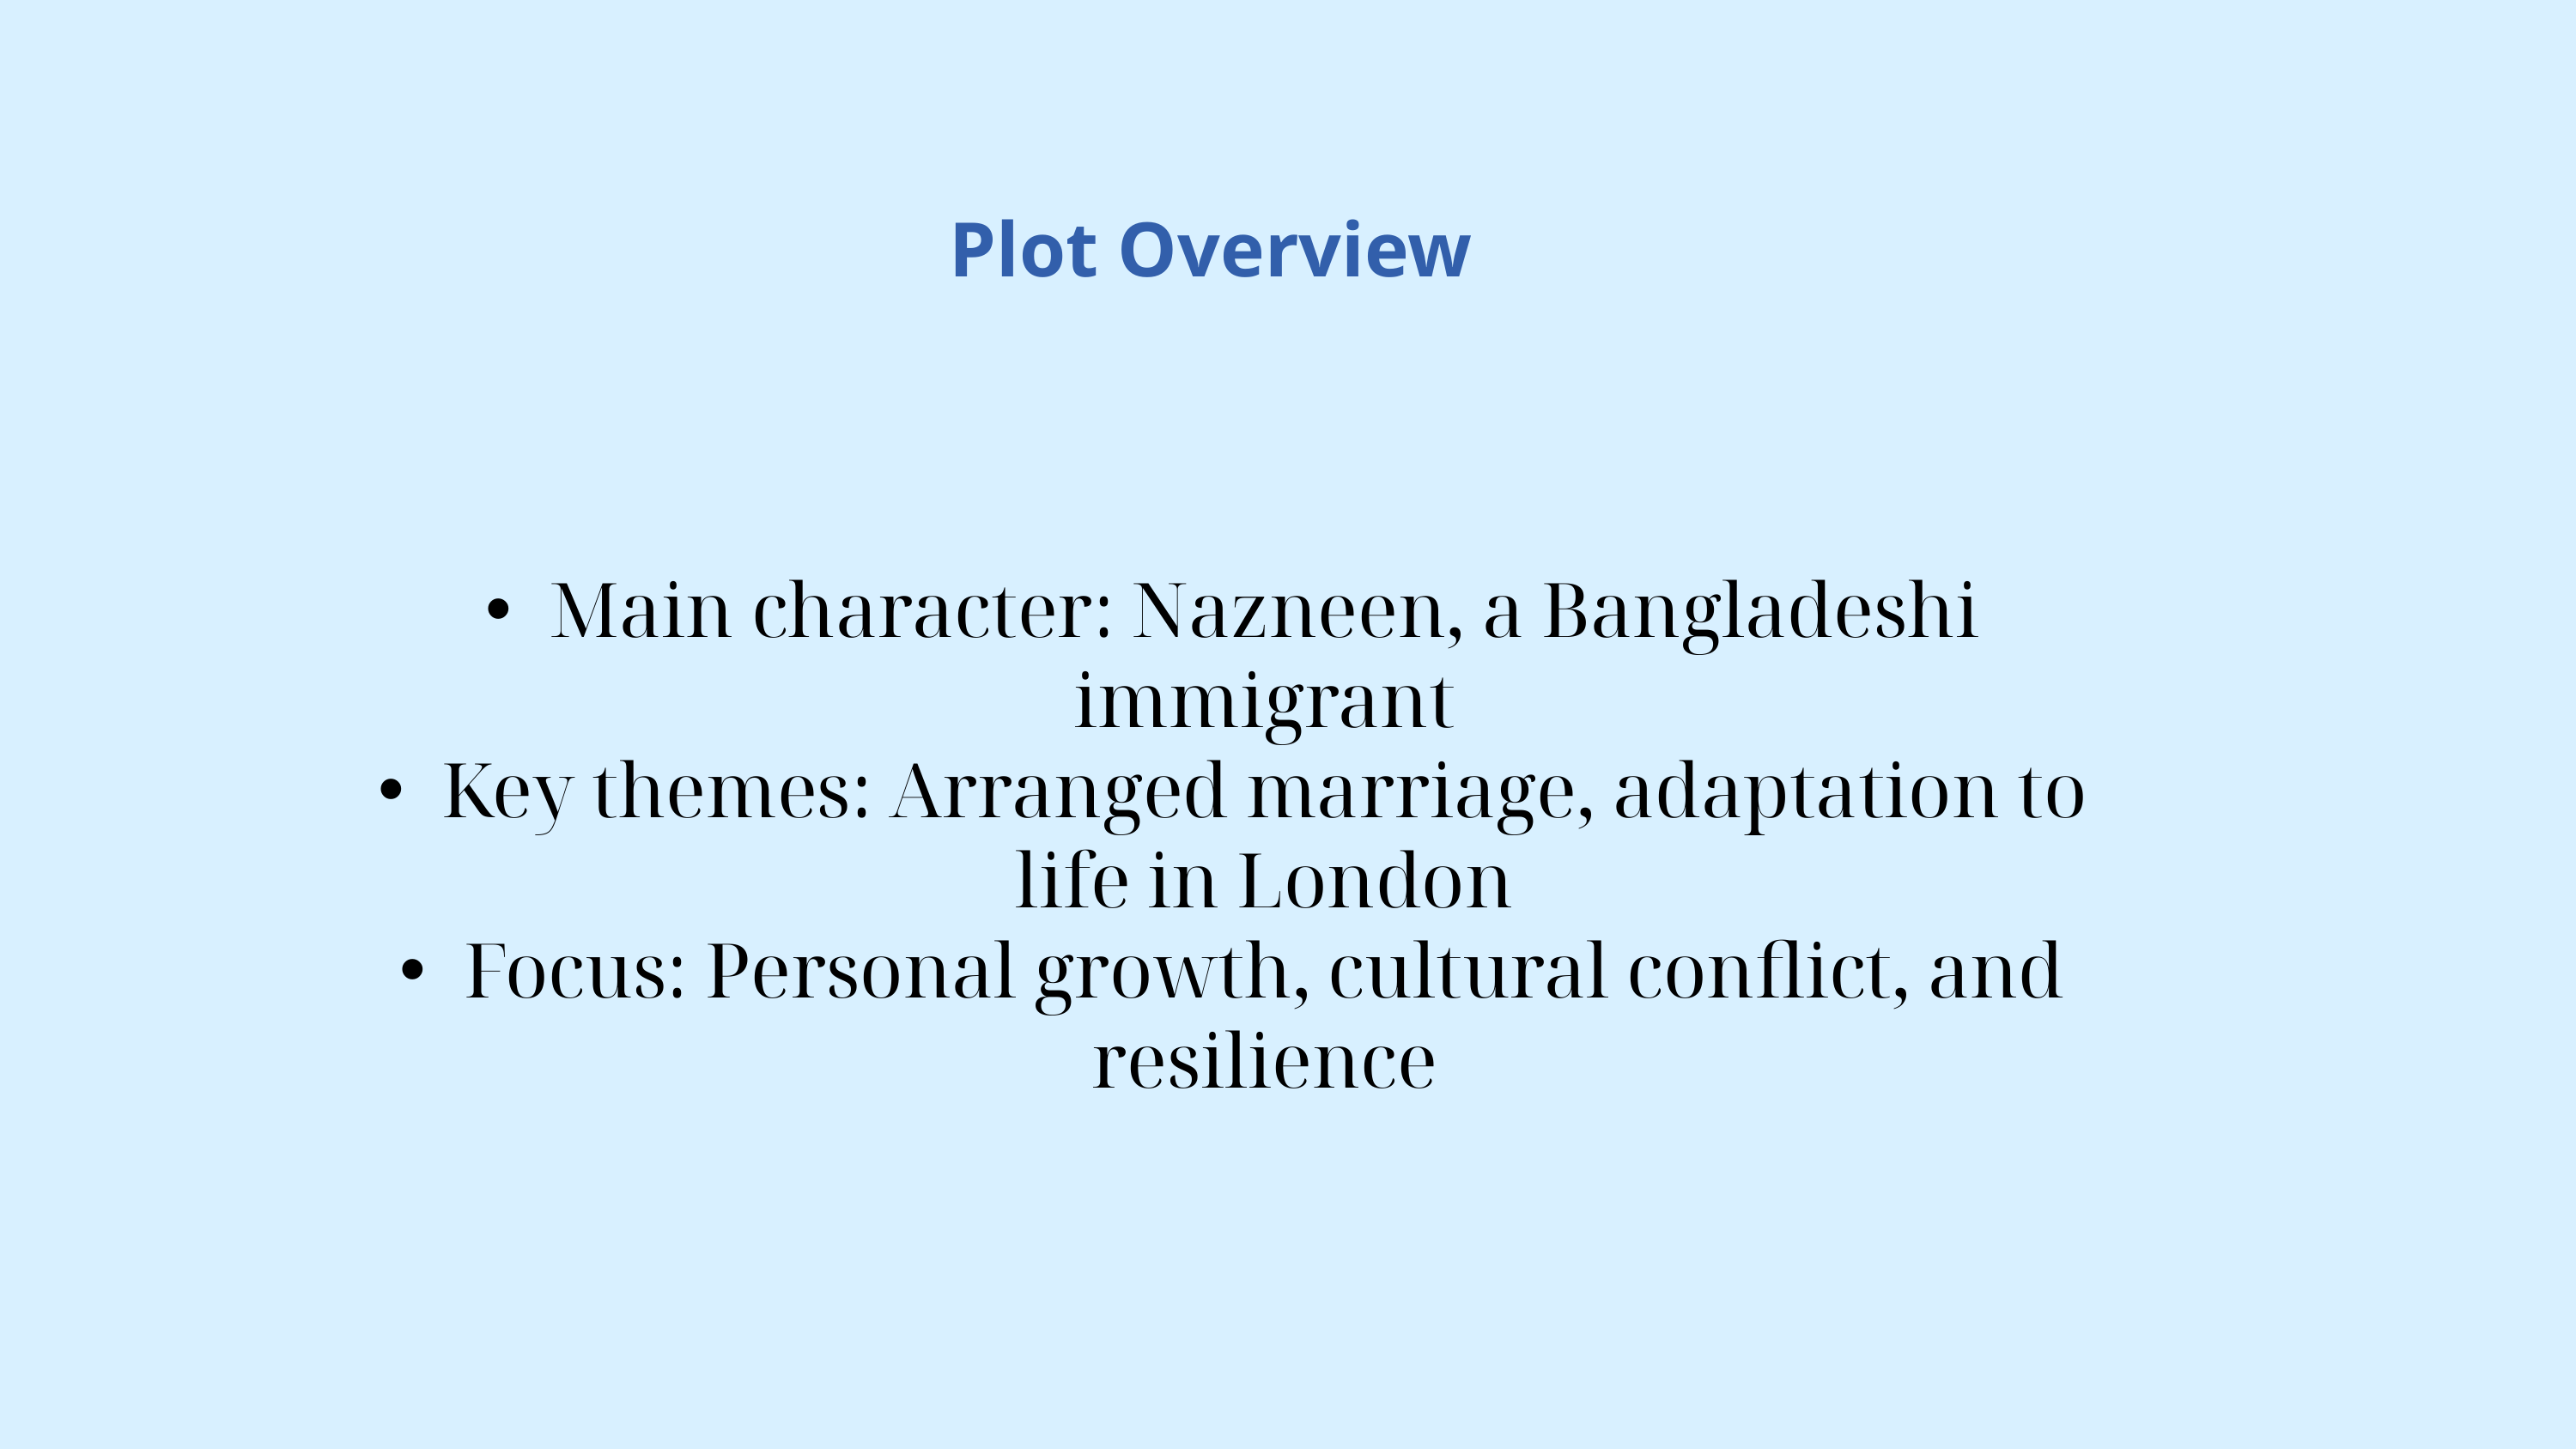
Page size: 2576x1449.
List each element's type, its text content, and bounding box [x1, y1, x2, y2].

text_box Plot Overview Main character: Nazneen, a Bangladeshi immigrant Key themes: Arranged marriage, adaptation to life in London Focus: Personal growth, cultural conflict, and resilience [249, 202, 2153, 1194]
